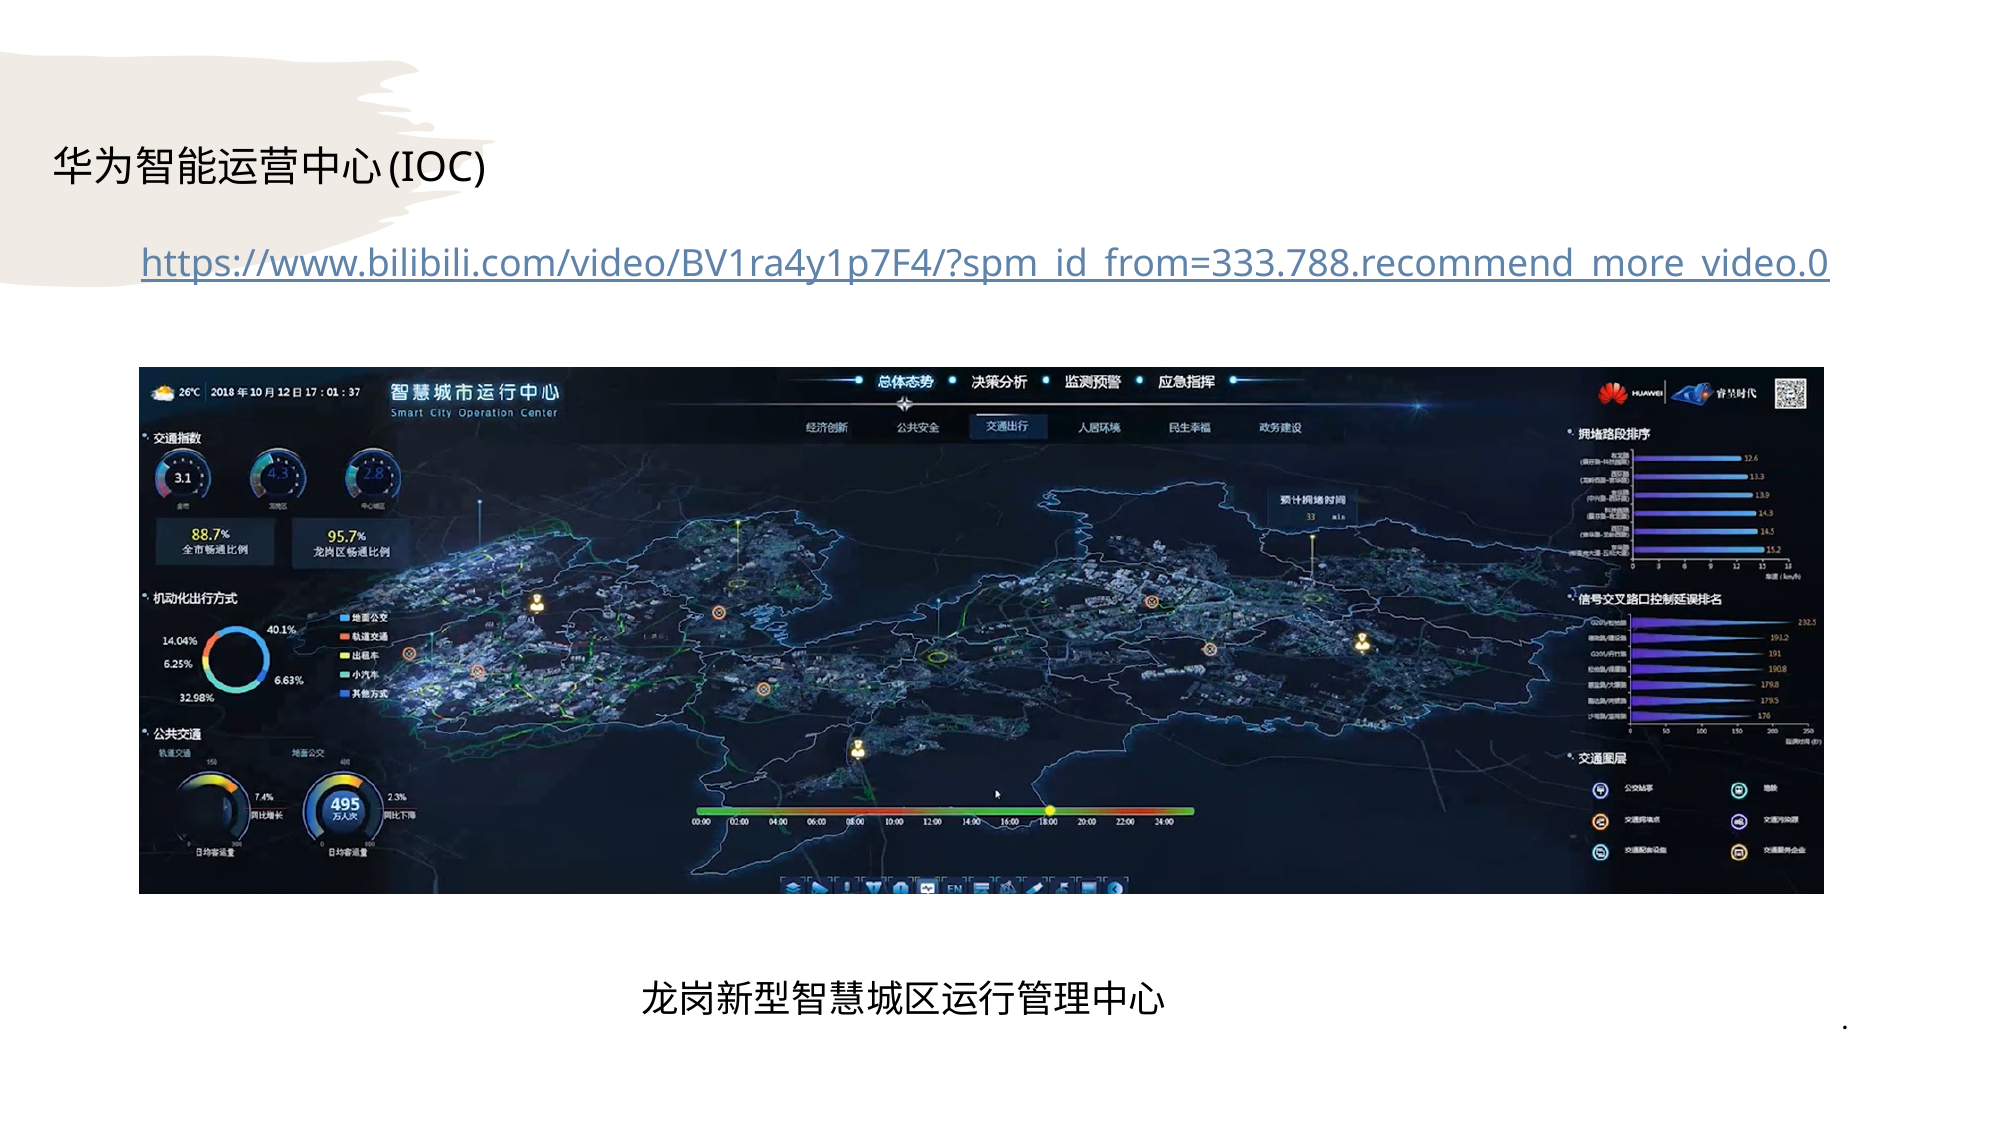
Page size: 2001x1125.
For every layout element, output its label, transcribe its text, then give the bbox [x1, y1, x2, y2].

picture [138, 367, 1824, 894]
text_box 龙岗新型智慧城区运行管理中心 [626, 967, 1181, 1028]
title 华为智能运营中心(IOC) [37, 137, 727, 199]
text_box https://www.bilibili.com/video/BV1ra4y1p7F4/?spm_id_from=333.788.recommend_more_video.0 [125, 231, 1846, 297]
list [1784, 1012, 1863, 1044]
